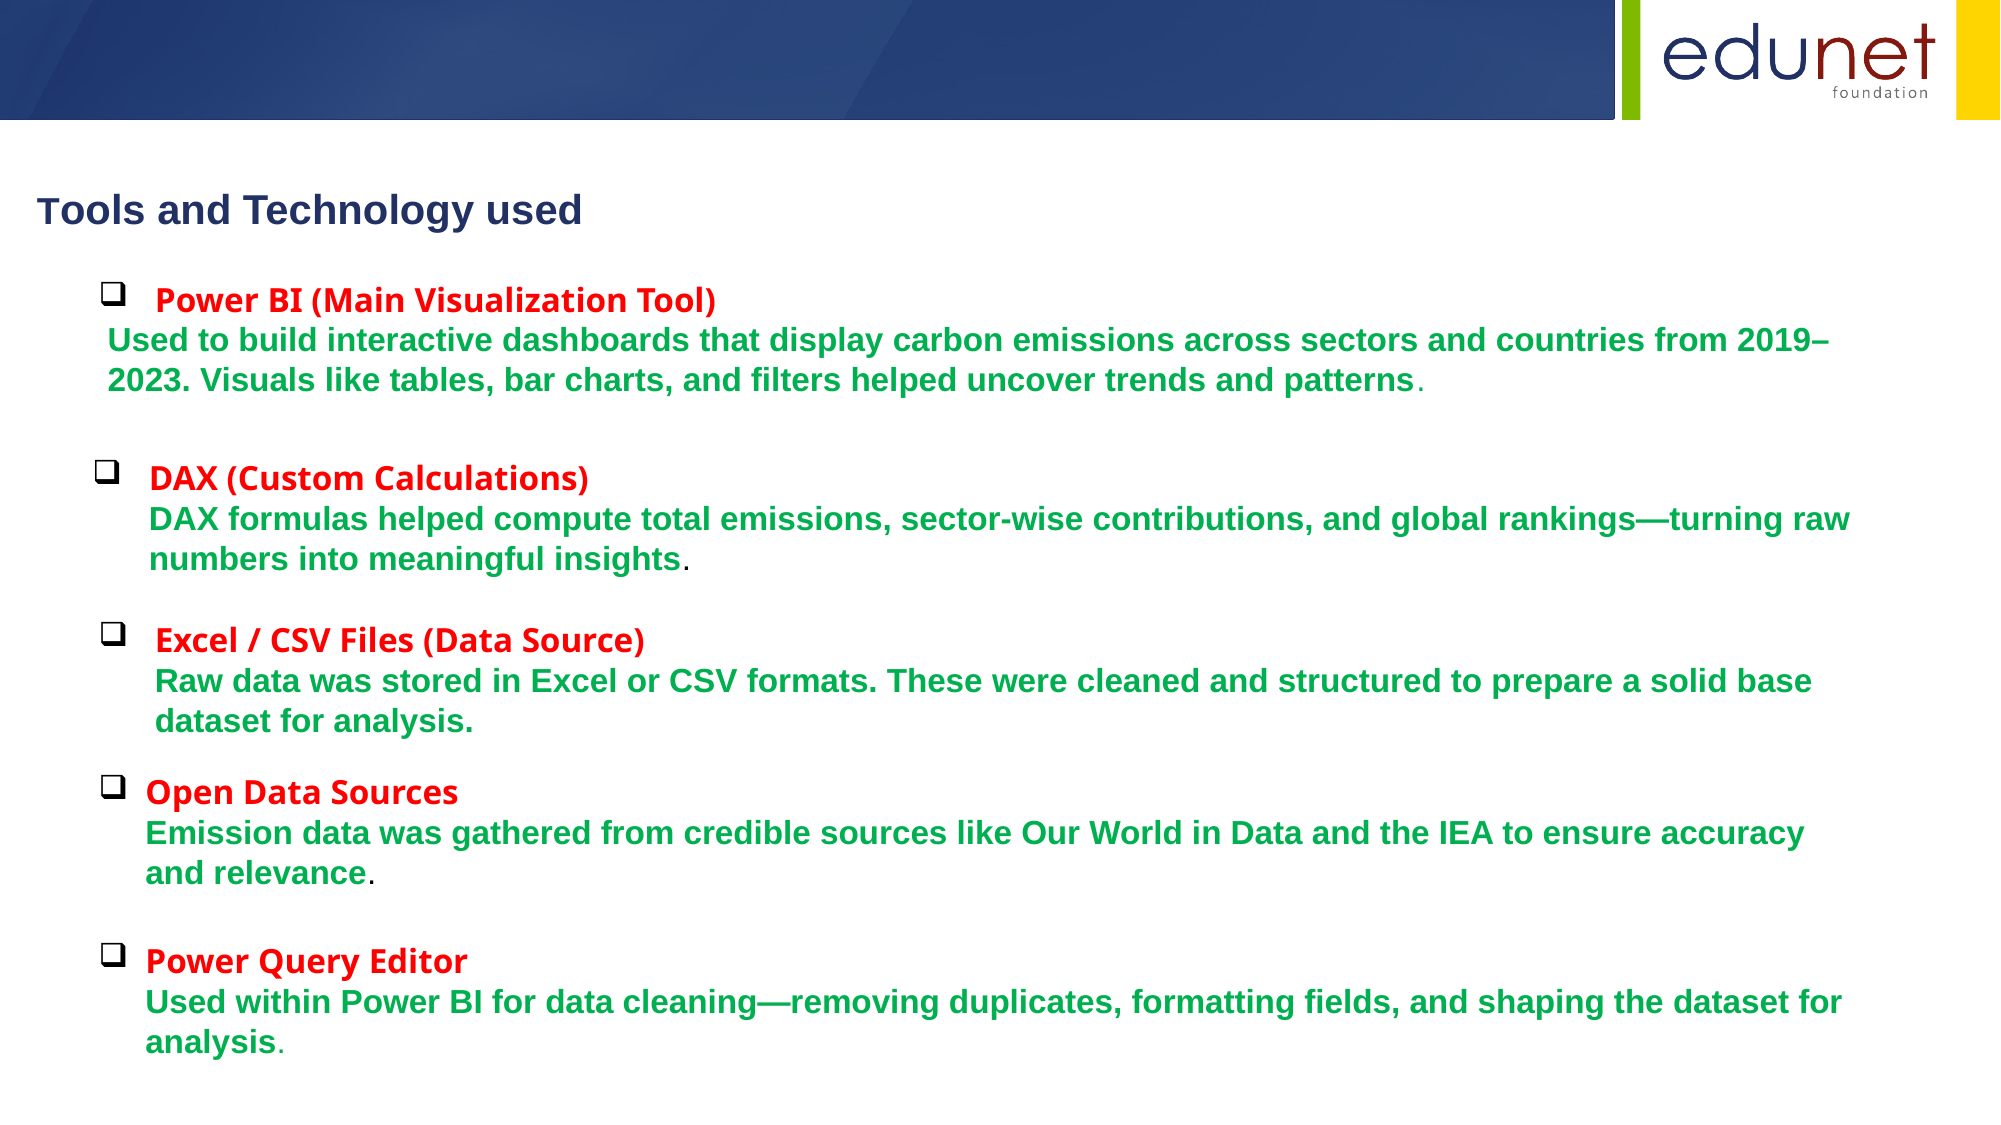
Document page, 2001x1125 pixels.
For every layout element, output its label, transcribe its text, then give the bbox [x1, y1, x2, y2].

text_box Excel / CSV Files (Data Source) Raw data was stored in Excel or CSV formats. These were cleaned and structured to prepare a solid base dataset for analysis. [83, 611, 1865, 746]
text_box Power Query Editor Used within Power BI for data cleaning—removing duplicates, formatting fields, and shaping the dataset for analysis. [83, 932, 1910, 1068]
text_box Power BI (Main Visualization Tool) Used to build interactive dashboards that display carbon emissions across sectors and countries from 2019– 2023. Visuals like tables, bar charts, and filters helped uncover trends and patterns. [83, 271, 1910, 406]
text_box Tools and Technology used [22, 175, 1024, 240]
picture [1652, 12, 1948, 108]
text_box DAX (Custom Calculations) DAX formulas helped compute total emissions, sector-wise contributions, and global rankings—turning raw numbers into meaningful insights. [77, 449, 1871, 584]
text_box Open Data Sources Emission data was gathered from credible sources like Our World in Data and the IEA to ensure accuracy and relevance. [83, 763, 1865, 899]
